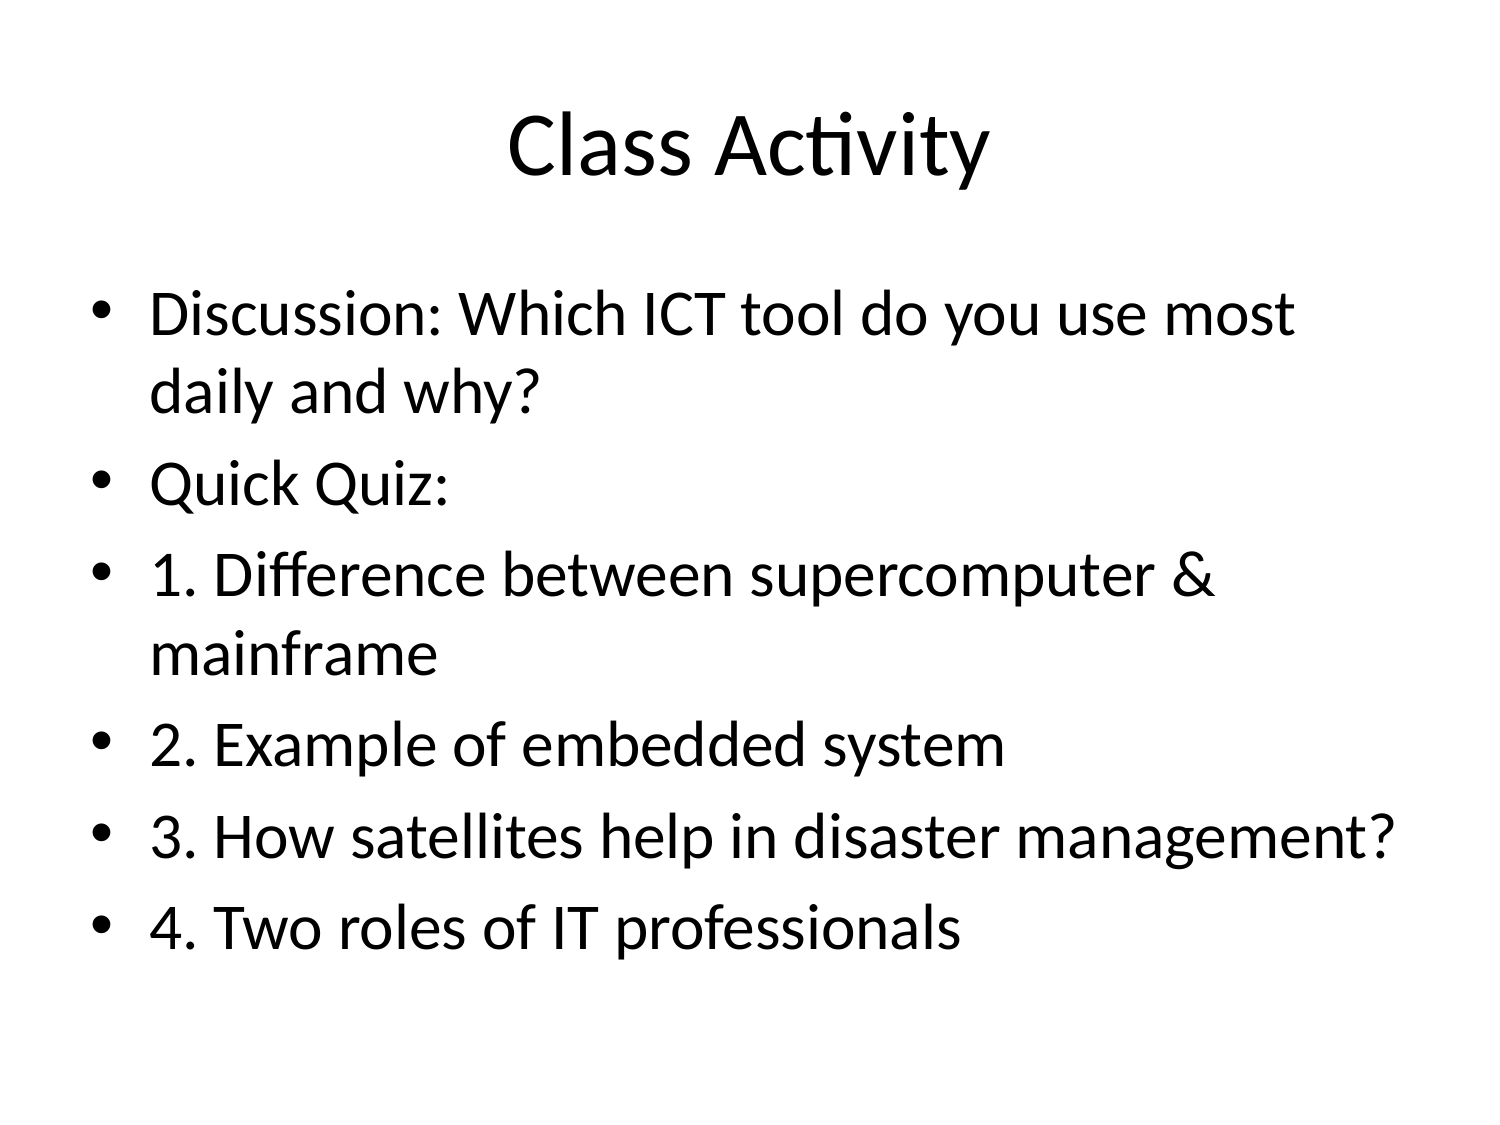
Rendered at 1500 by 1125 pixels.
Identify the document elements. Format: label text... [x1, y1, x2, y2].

title Class Activity [75, 45, 1425, 233]
list Discussion: Which ICT tool do you use most daily and why? Quick Quiz: 1. Difference between supercomputer & mainframe 2. Example of embedded system 3. How satellites help in disaster management? 4. Two roles of IT professionals [75, 262, 1425, 1005]
